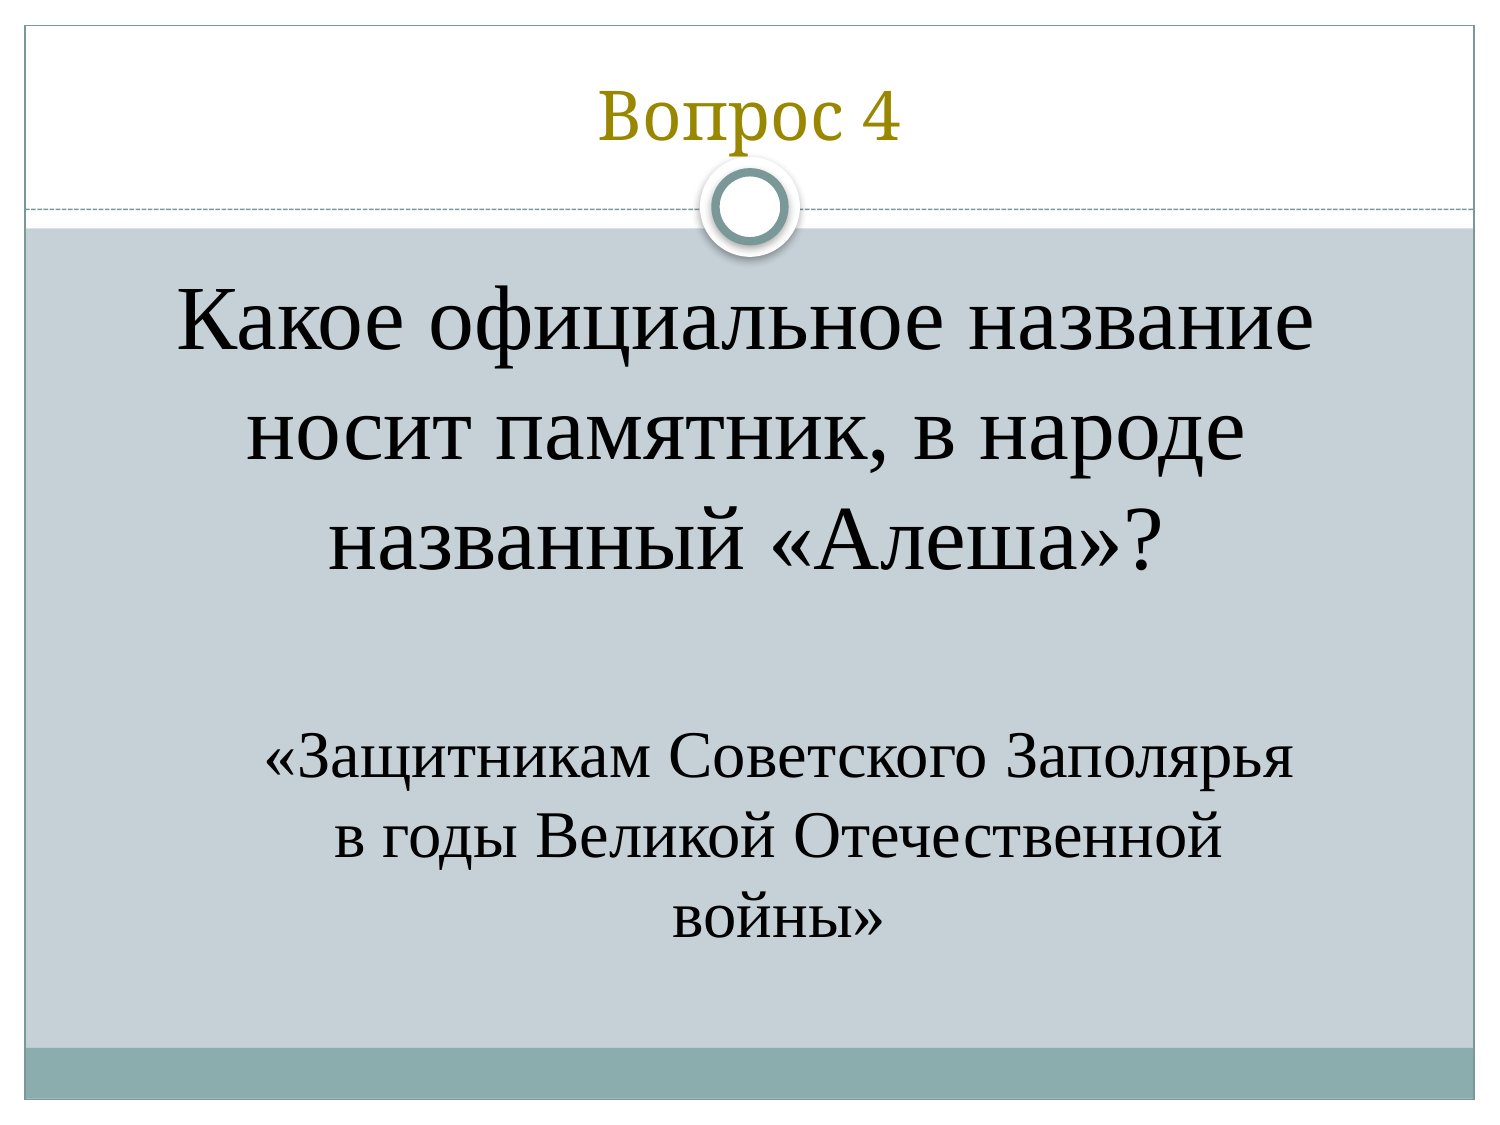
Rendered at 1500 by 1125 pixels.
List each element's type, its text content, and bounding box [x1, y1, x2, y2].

list Какое официальное название носит памятник, в народе названный «Алеша»? [49, 250, 1445, 1001]
title Вопрос 4 [49, 37, 1450, 162]
text_box «Защитникам Советского Заполярья в годы Великой Отечественной войны» [230, 703, 1329, 959]
